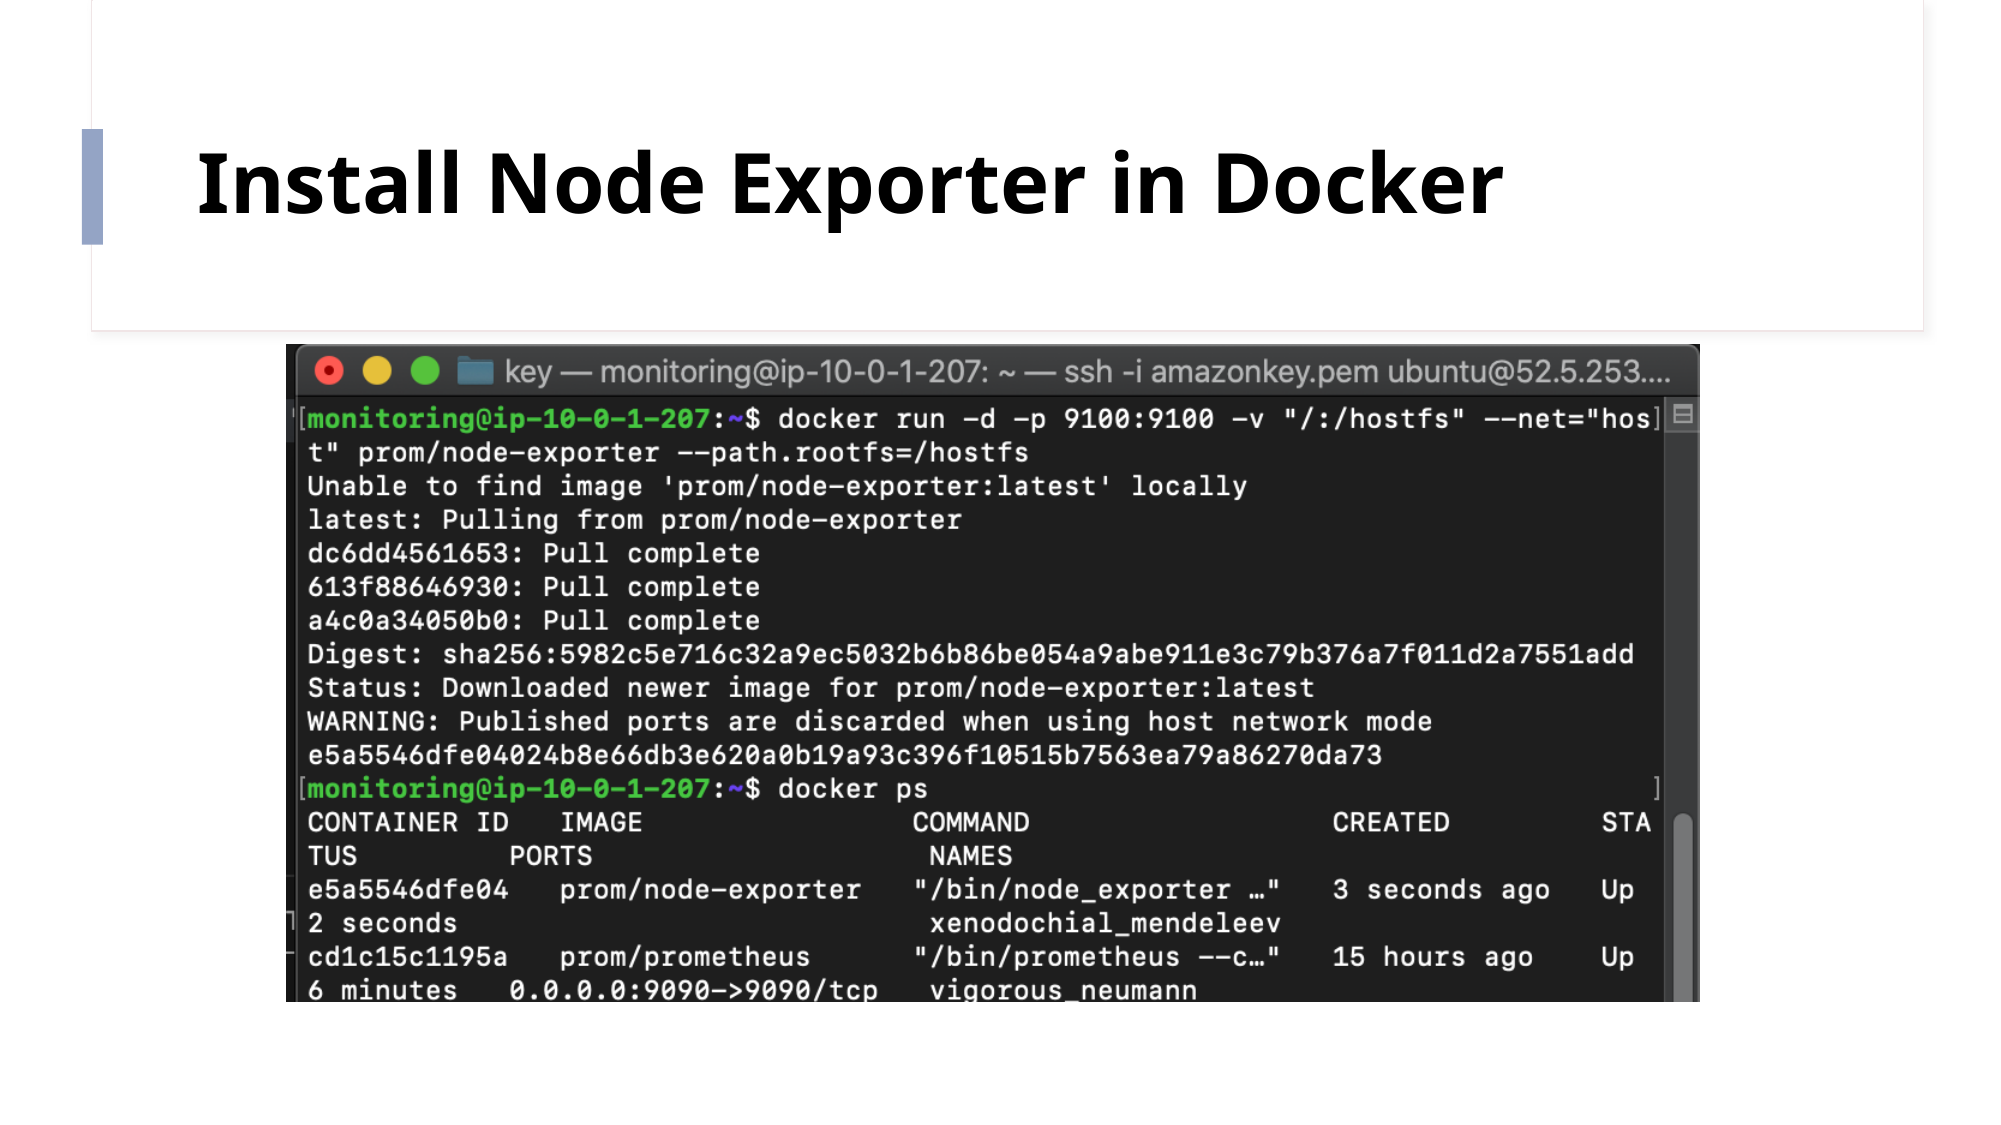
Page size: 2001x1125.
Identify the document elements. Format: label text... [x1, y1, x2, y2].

title Install Node Exporter in Docker [183, 90, 1851, 284]
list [286, 344, 1700, 1002]
